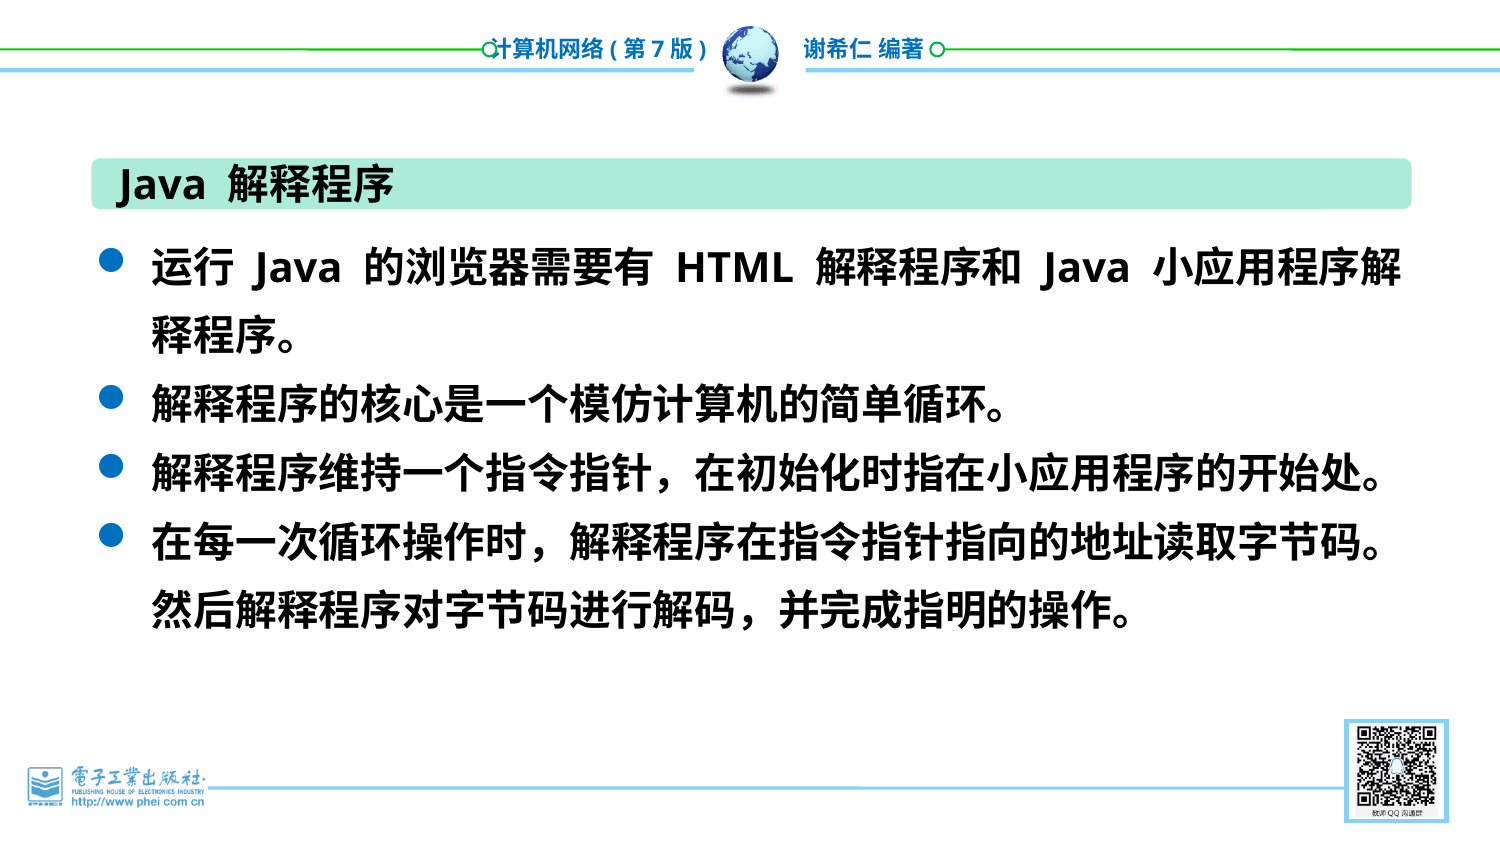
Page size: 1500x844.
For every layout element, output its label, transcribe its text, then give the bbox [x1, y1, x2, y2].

picture [23, 764, 208, 809]
picture [1355, 724, 1438, 817]
text_box 运行 Java 的浏览器需要有 HTML 解释程序和 Java 小应用程序解释程序。 解释程序的核心是一个模仿计算机的简单循环。 解释程序维持一个指令指针，在初始化时指在小应用程序的开始处。 在每一次循环操作时，解释程序在指令指针指向的地址读取字节码。然后解释程序对字节码进行解码，并完成指明的操作。 [80, 214, 1422, 642]
text_box Java 解释程序 [104, 150, 410, 215]
picture [720, 24, 780, 100]
text_box [91, 158, 104, 210]
text_box [410, 158, 1412, 210]
